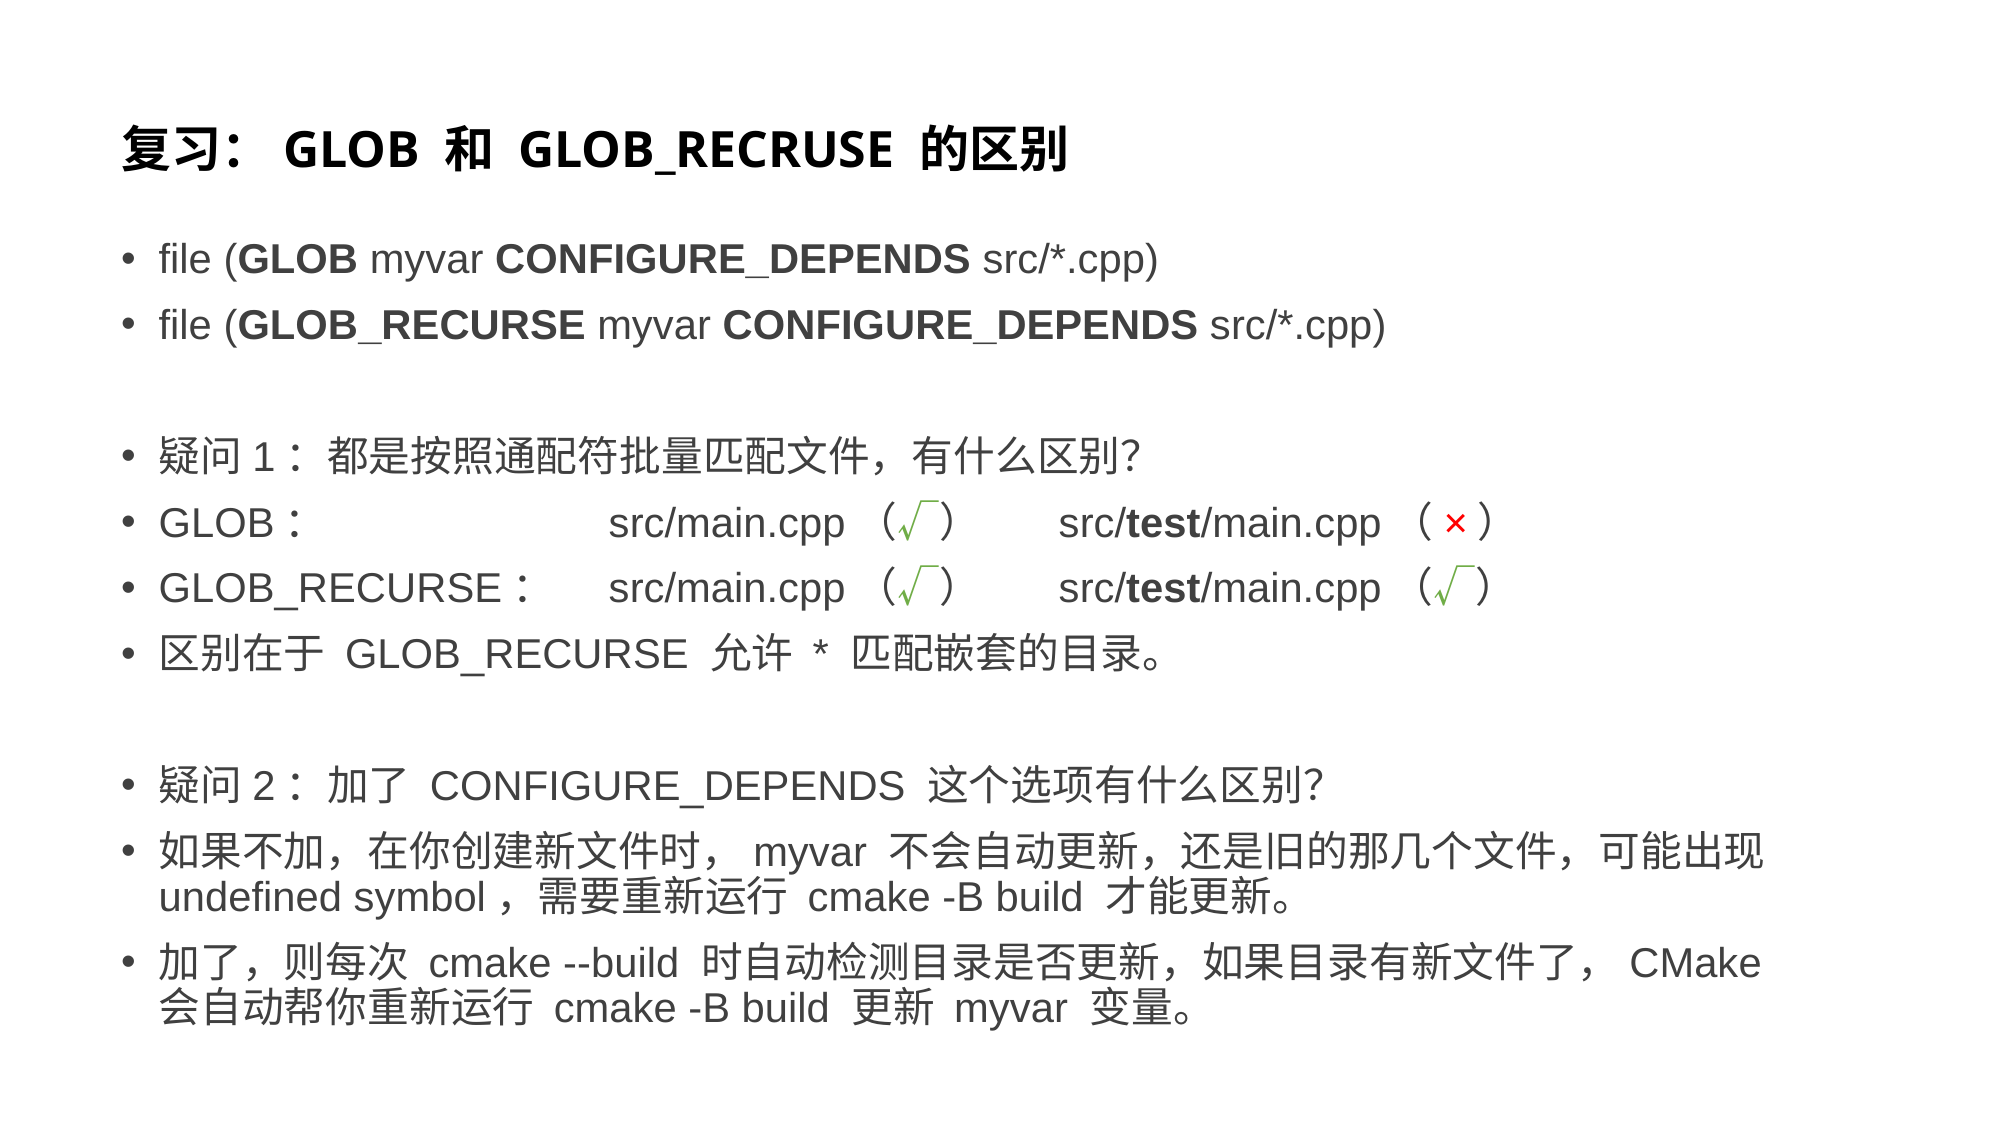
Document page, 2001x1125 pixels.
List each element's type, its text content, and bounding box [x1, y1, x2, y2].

title 复习：GLOB 和 GLOB_RECRUSE 的区别 [106, 42, 1832, 230]
list file (GLOB myvar CONFIGURE_DEPENDS src/*.cpp) file (GLOB_RECURSE myvar CONFIGURE_DEPENDS src/*.cpp) 疑问1：都是按照通配符批量匹配文件，有什么区别？ GLOB： src/main.cpp（√） src/test/main.cpp（×） GLOB_RECURSE： src/main.cpp（√） src/test/main.cpp（√） 区别在于 GLOB_RECURSE 允许 * 匹配嵌套的目录。 疑问2：加了 CONFIGURE_DEPENDS 这个选项有什么区别？ 如果不加，在你创建新文件时，myvar 不会自动更新，还是旧的那几个文件，可能出现 undefined symbol，需要重新运行 cmake -B build 才能更新。 加了，则每次 cmake --build 时自动检测目录是否更新，如果目录有新文件了，CMake 会自动帮你重新运行 cmake -B build 更新 myvar 变量。 [106, 230, 1832, 1078]
